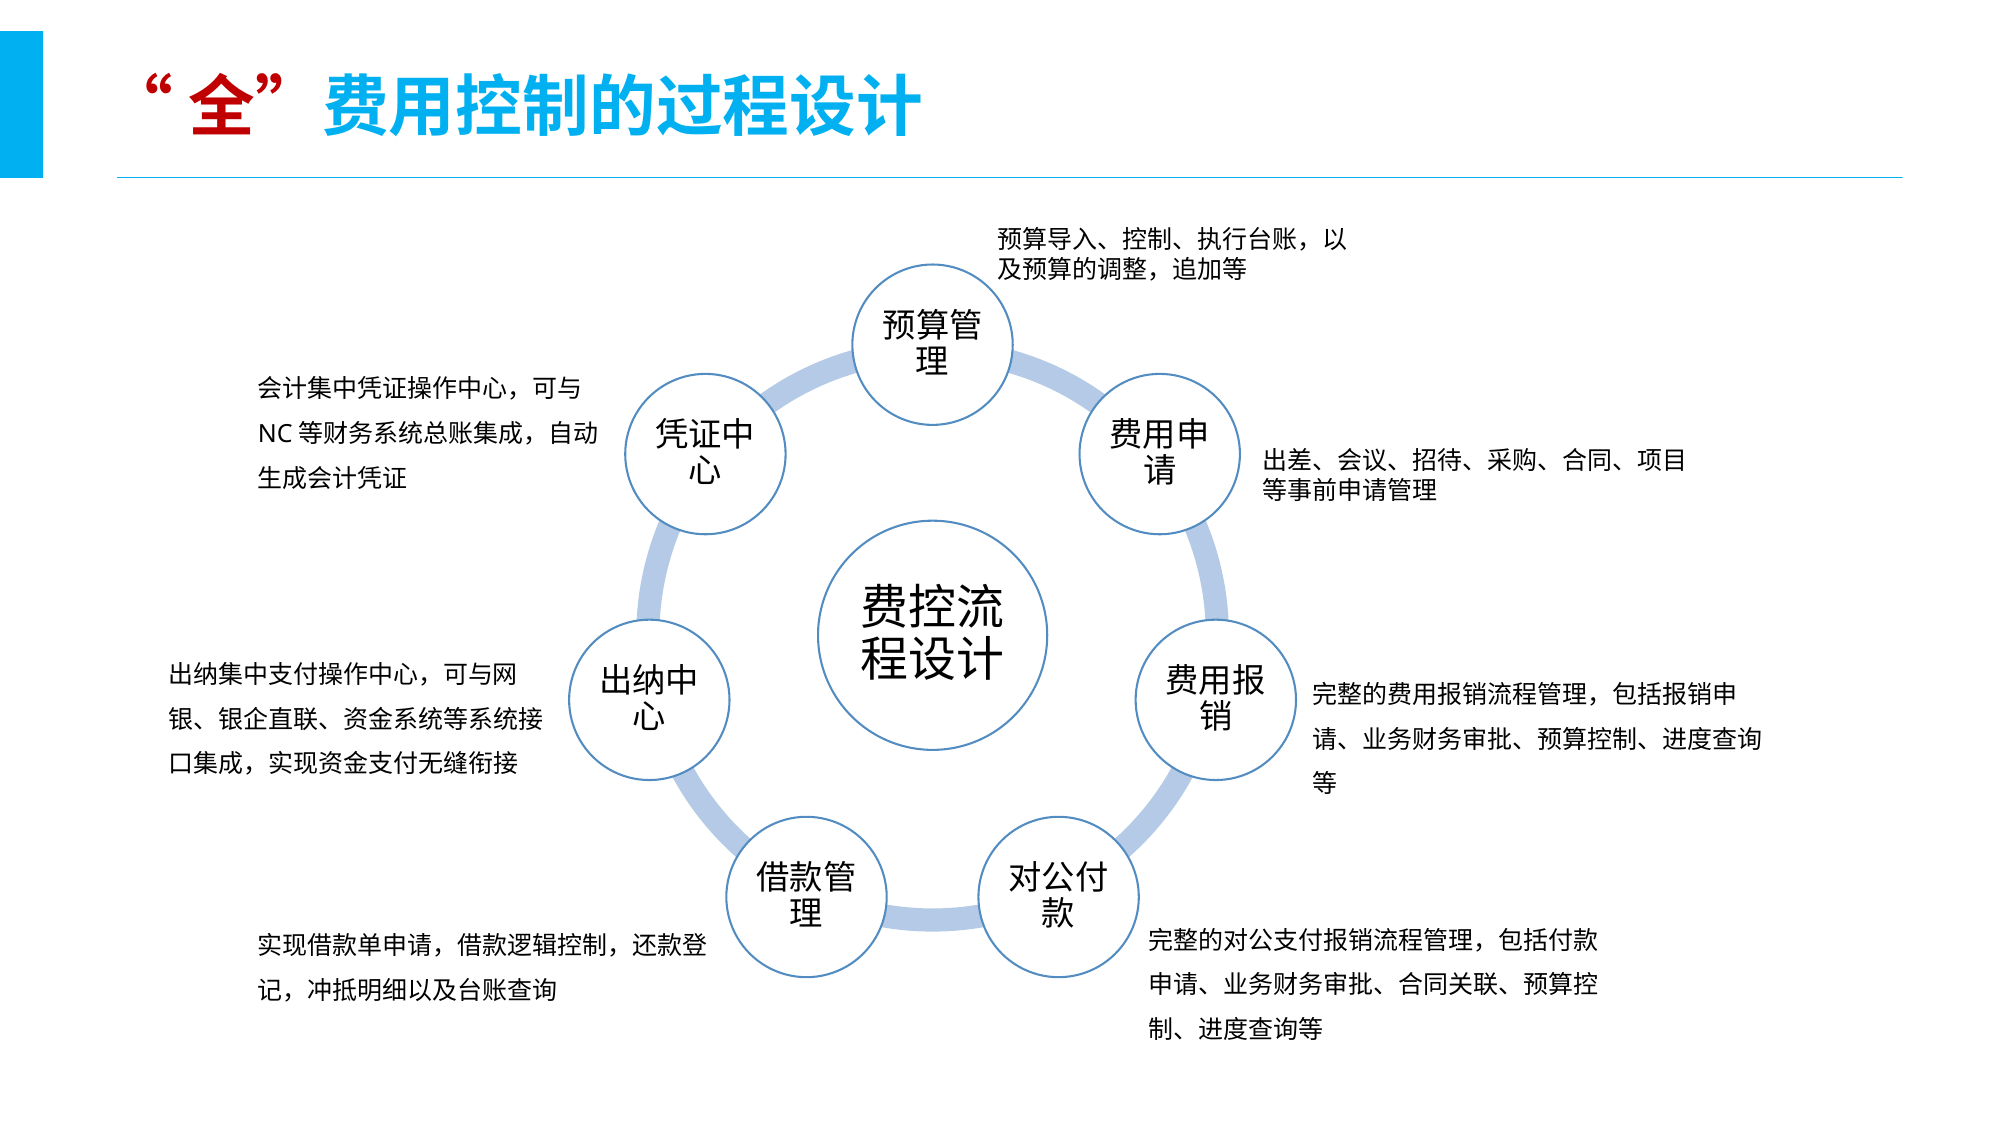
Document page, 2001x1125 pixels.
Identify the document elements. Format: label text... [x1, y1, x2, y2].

text_box 会计集中凭证操作中心，可与NC等财务系统总账集成，自动生成会计凭证 [243, 349, 398, 500]
text_box 预算导入、控制、执行台账，以及预算的调整，追加等 [983, 215, 1367, 264]
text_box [398, 264, 1468, 978]
text_box 出差、会议、招待、采购、合同、项目等事前申请管理 [1468, 436, 1712, 512]
text_box 完整的对公支付报销流程管理，包括付款申请、业务财务审批、合同关联、预算控制、进度查询等 [1134, 901, 1623, 1052]
text_box 完整的费用报销流程管理，包括报销申请、业务财务审批、预算控制、进度查询等 [1468, 655, 1786, 806]
text_box 出纳集中支付操作中心，可与网银、银企直联、资金系统等系统接口集成，实现资金支付无缝衔接 [153, 635, 398, 786]
text_box 实现借款单申请，借款逻辑控制，还款登记，冲抵明细以及台账查询 [243, 906, 732, 1012]
text_box “全”费用控制的过程设计 [76, 16, 938, 152]
